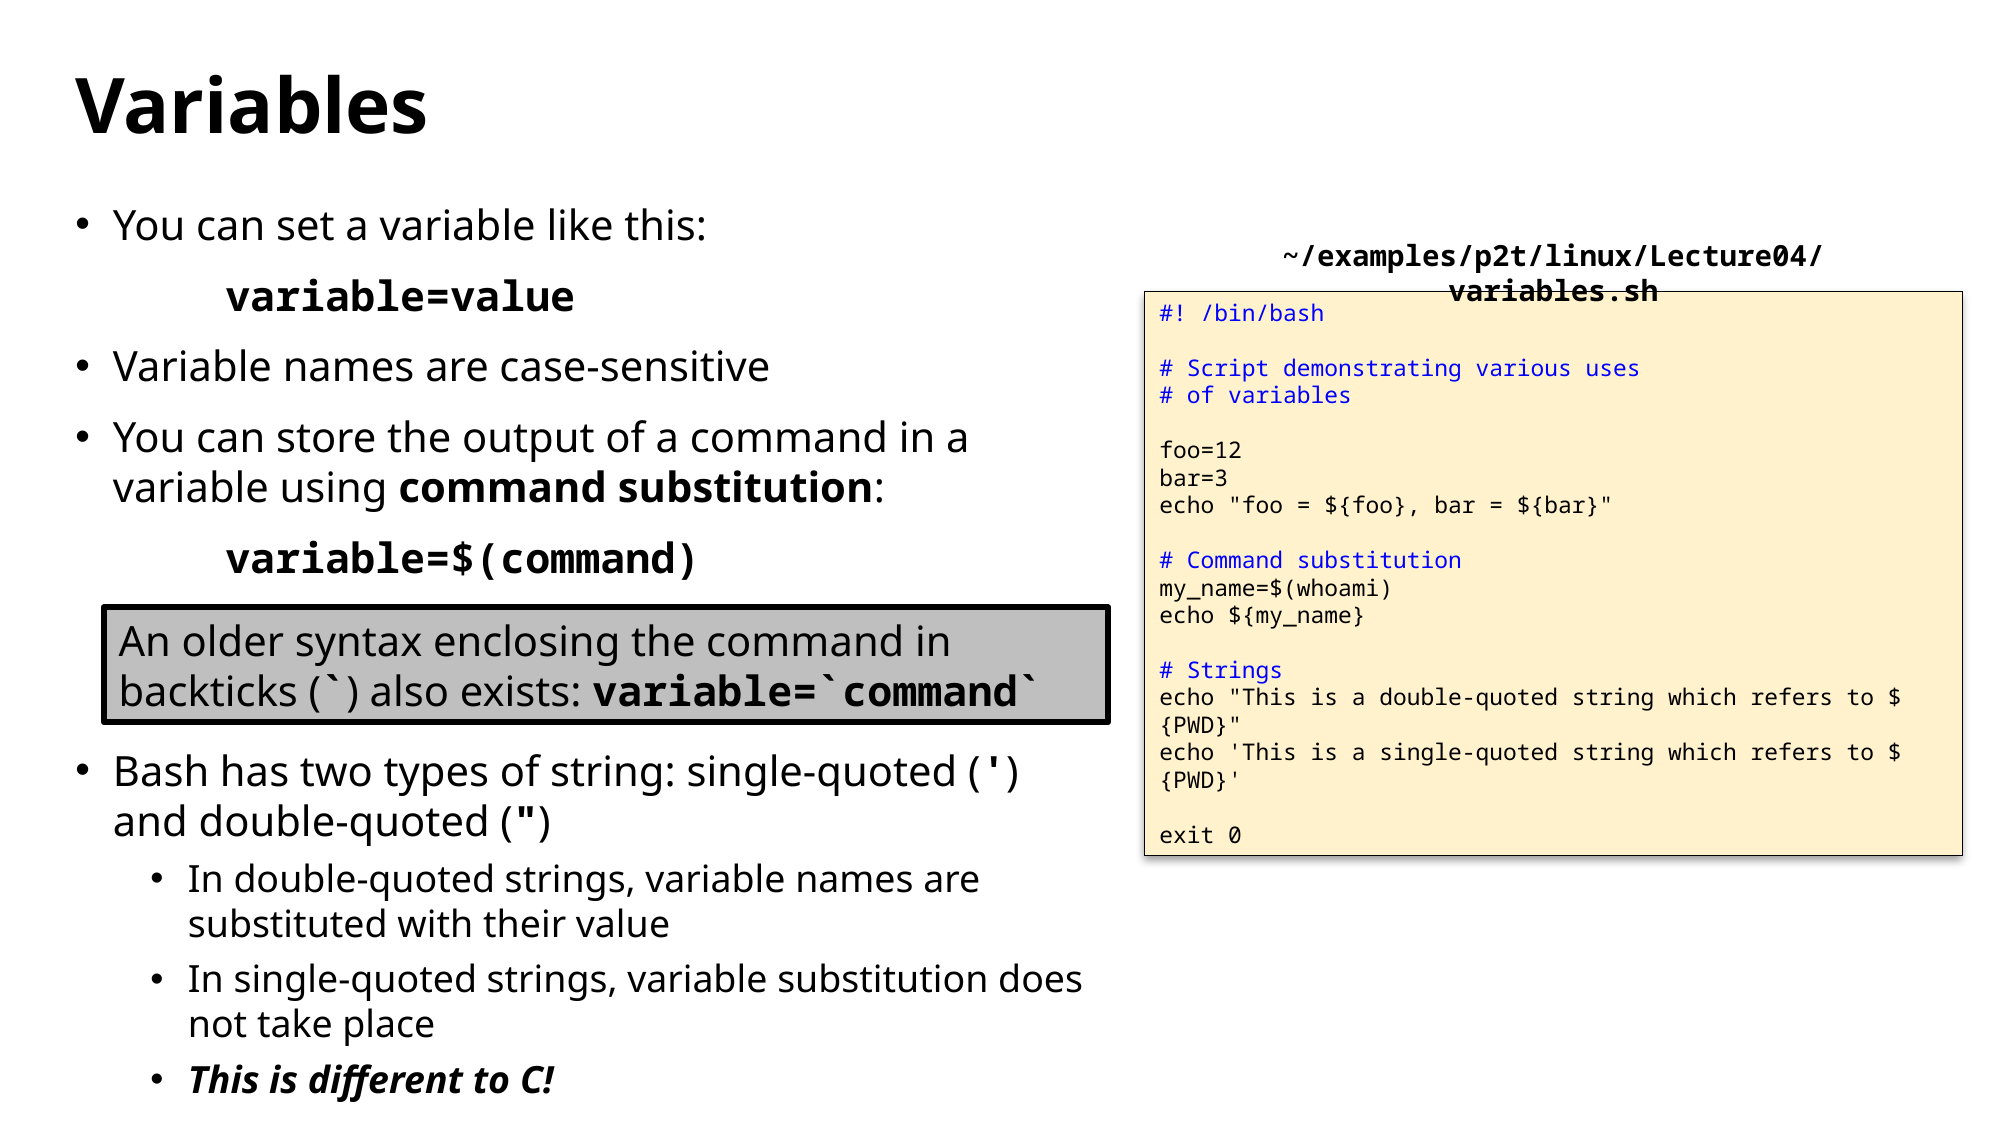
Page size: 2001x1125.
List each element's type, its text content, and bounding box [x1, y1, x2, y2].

text_box #! /bin/bash # Script demonstrating various uses # of variables foo=12 bar=3 echo "foo = ${foo}, bar = ${bar}" # Command substitution my_name=$(whoami) echo ${my_name} # Strings echo "This is a double-quoted string which refers to ${PWD}" echo 'This is a single-quoted string which refers to ${PWD}' exit 0 [1144, 291, 1963, 856]
title Variables [60, 59, 1786, 158]
text_box An older syntax enclosing the command in backticks (`) also exists: variable=`command` [103, 607, 1108, 723]
list You can set a variable like this: variable=value Variable names are case-sensitive You can store the output of a command in a variable using command substitution: variable=$(command) Bash has two types of string: single-quoted (') and double-quoted (") In double-quoted strings, variable names are substituted with their value In single-quoted strings, variable substitution does not take place This is different to C! [60, 191, 1109, 1094]
text_box ~/examples/p2t/linux/Lecture04/variables.sh [1189, 230, 1917, 315]
